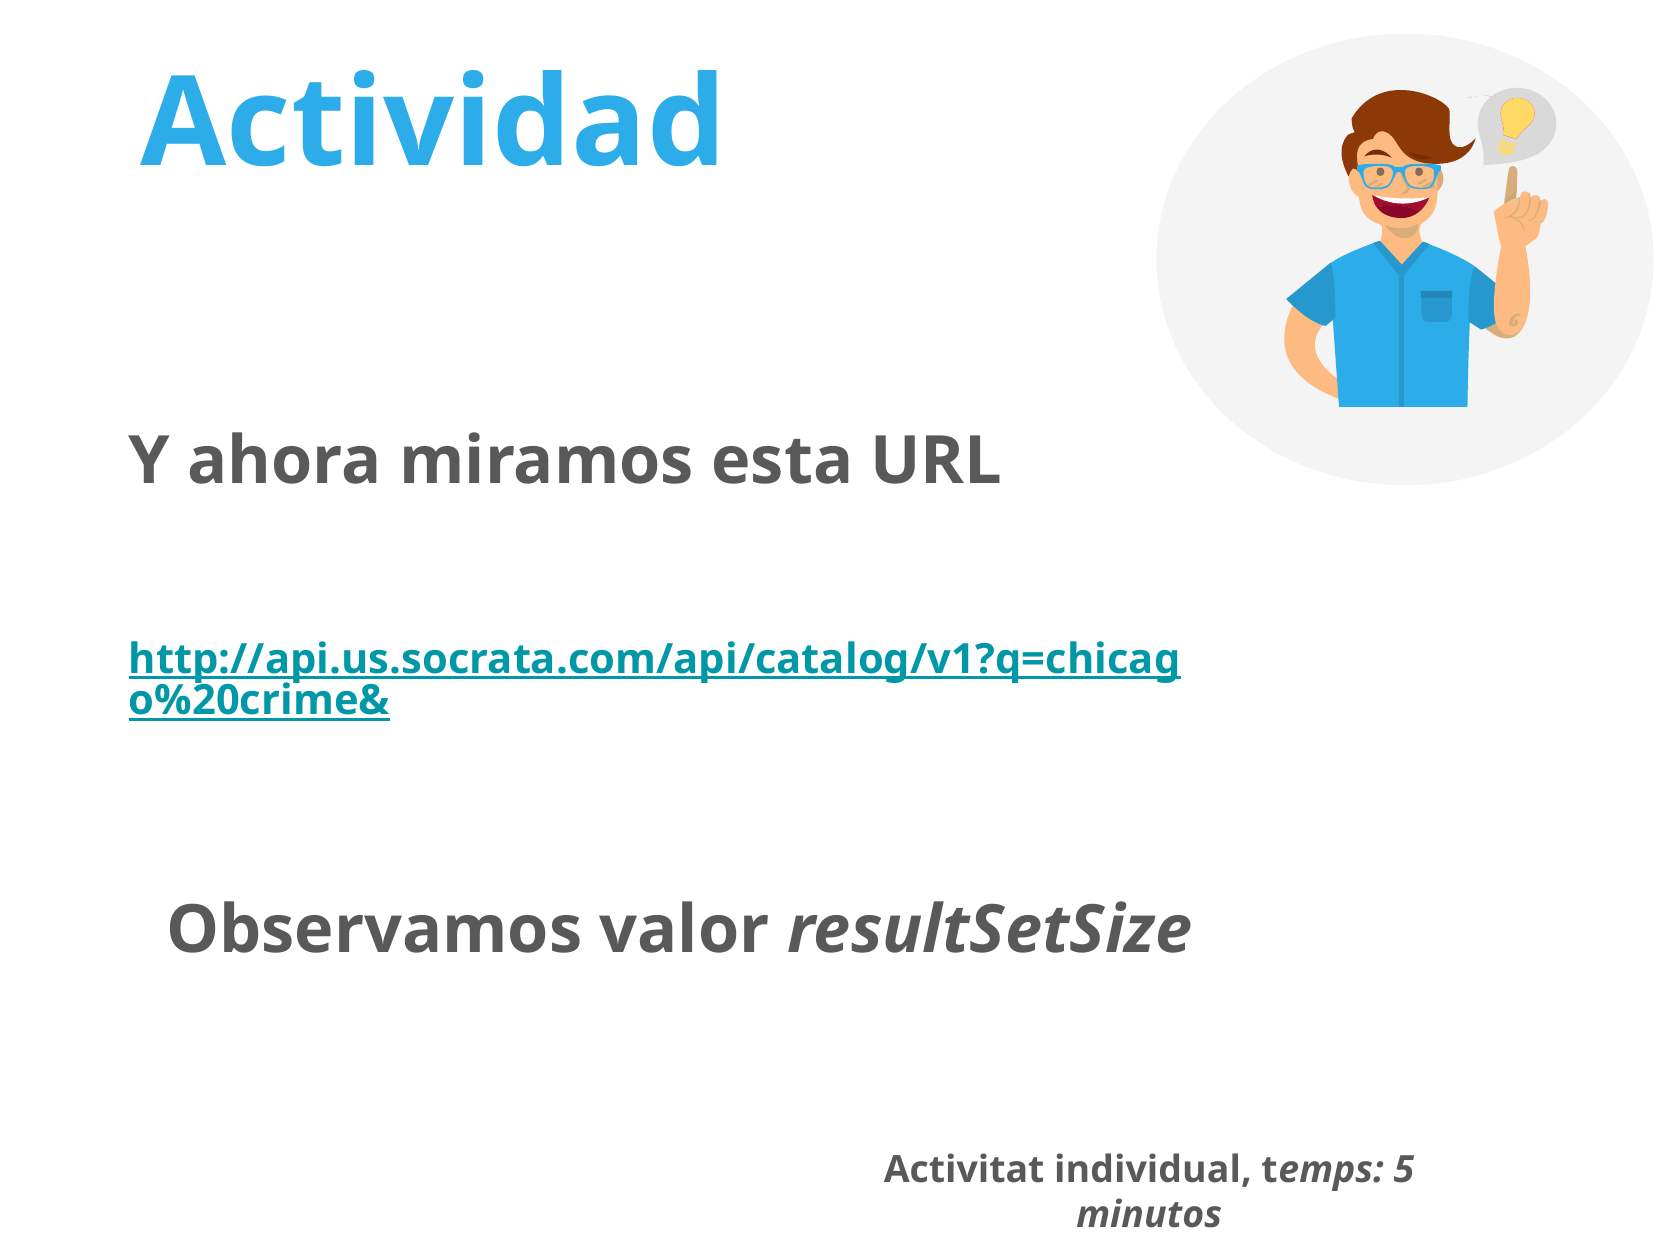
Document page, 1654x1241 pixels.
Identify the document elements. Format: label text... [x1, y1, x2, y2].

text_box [1156, 33, 1654, 486]
text_box Observamos valor resultSetSize [151, 871, 1246, 993]
text_box Activitat individual, temps: 5 minutos [797, 1137, 1501, 1198]
text_box Y ahora miramos esta URL http://api.us.socrata.com/api/catalog/v1?q=chicago%20crime& [113, 401, 1209, 523]
text_box Actividad [0, 25, 940, 220]
